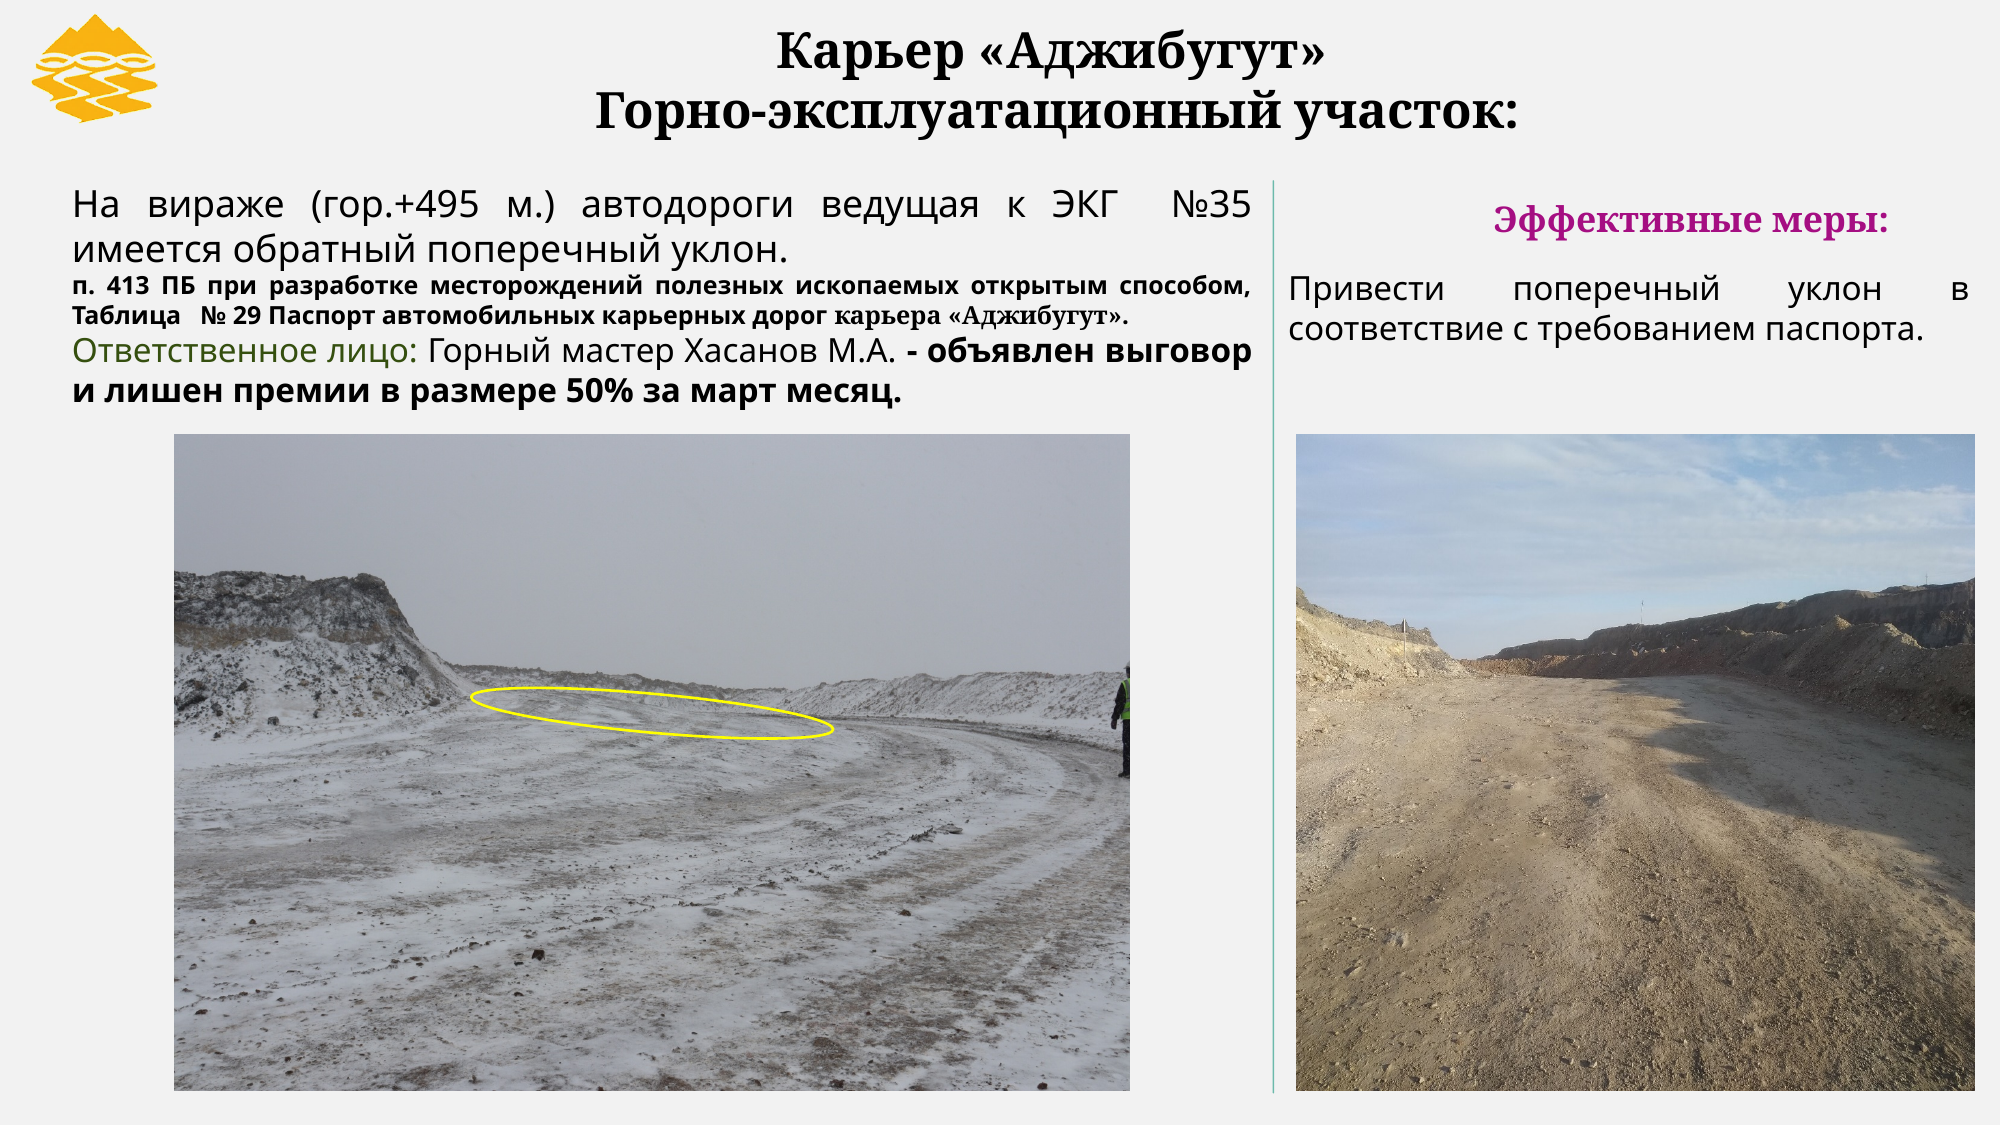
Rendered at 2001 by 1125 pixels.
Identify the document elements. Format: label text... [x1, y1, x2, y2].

picture [16, 0, 186, 137]
picture [1295, 434, 1975, 1091]
picture [174, 434, 1130, 1091]
text_box Карьер «Аджибугут» Горно-эксплуатационный участок: [156, 10, 1947, 146]
text_box Эффективные меры: [1478, 183, 1906, 247]
text_box На вираже (гор.+495 м.) автодороги ведущая к ЭКГ №35 имеется обратный поперечный уклон. п. 413 ПБ при разработке месторождений полезных ископаемых открытым способом, Таблица № 29 Паспорт автомобильных карьерных дорог карьера «Аджибугут». Ответственное лицо: Горный мастер Хасанов М.А. - объявлен выговор и лишен премии в размере 50% за март месяц. [57, 172, 1268, 417]
text_box Привести поперечный уклон в соответствие с требованием паспорта. [1274, 259, 1985, 355]
